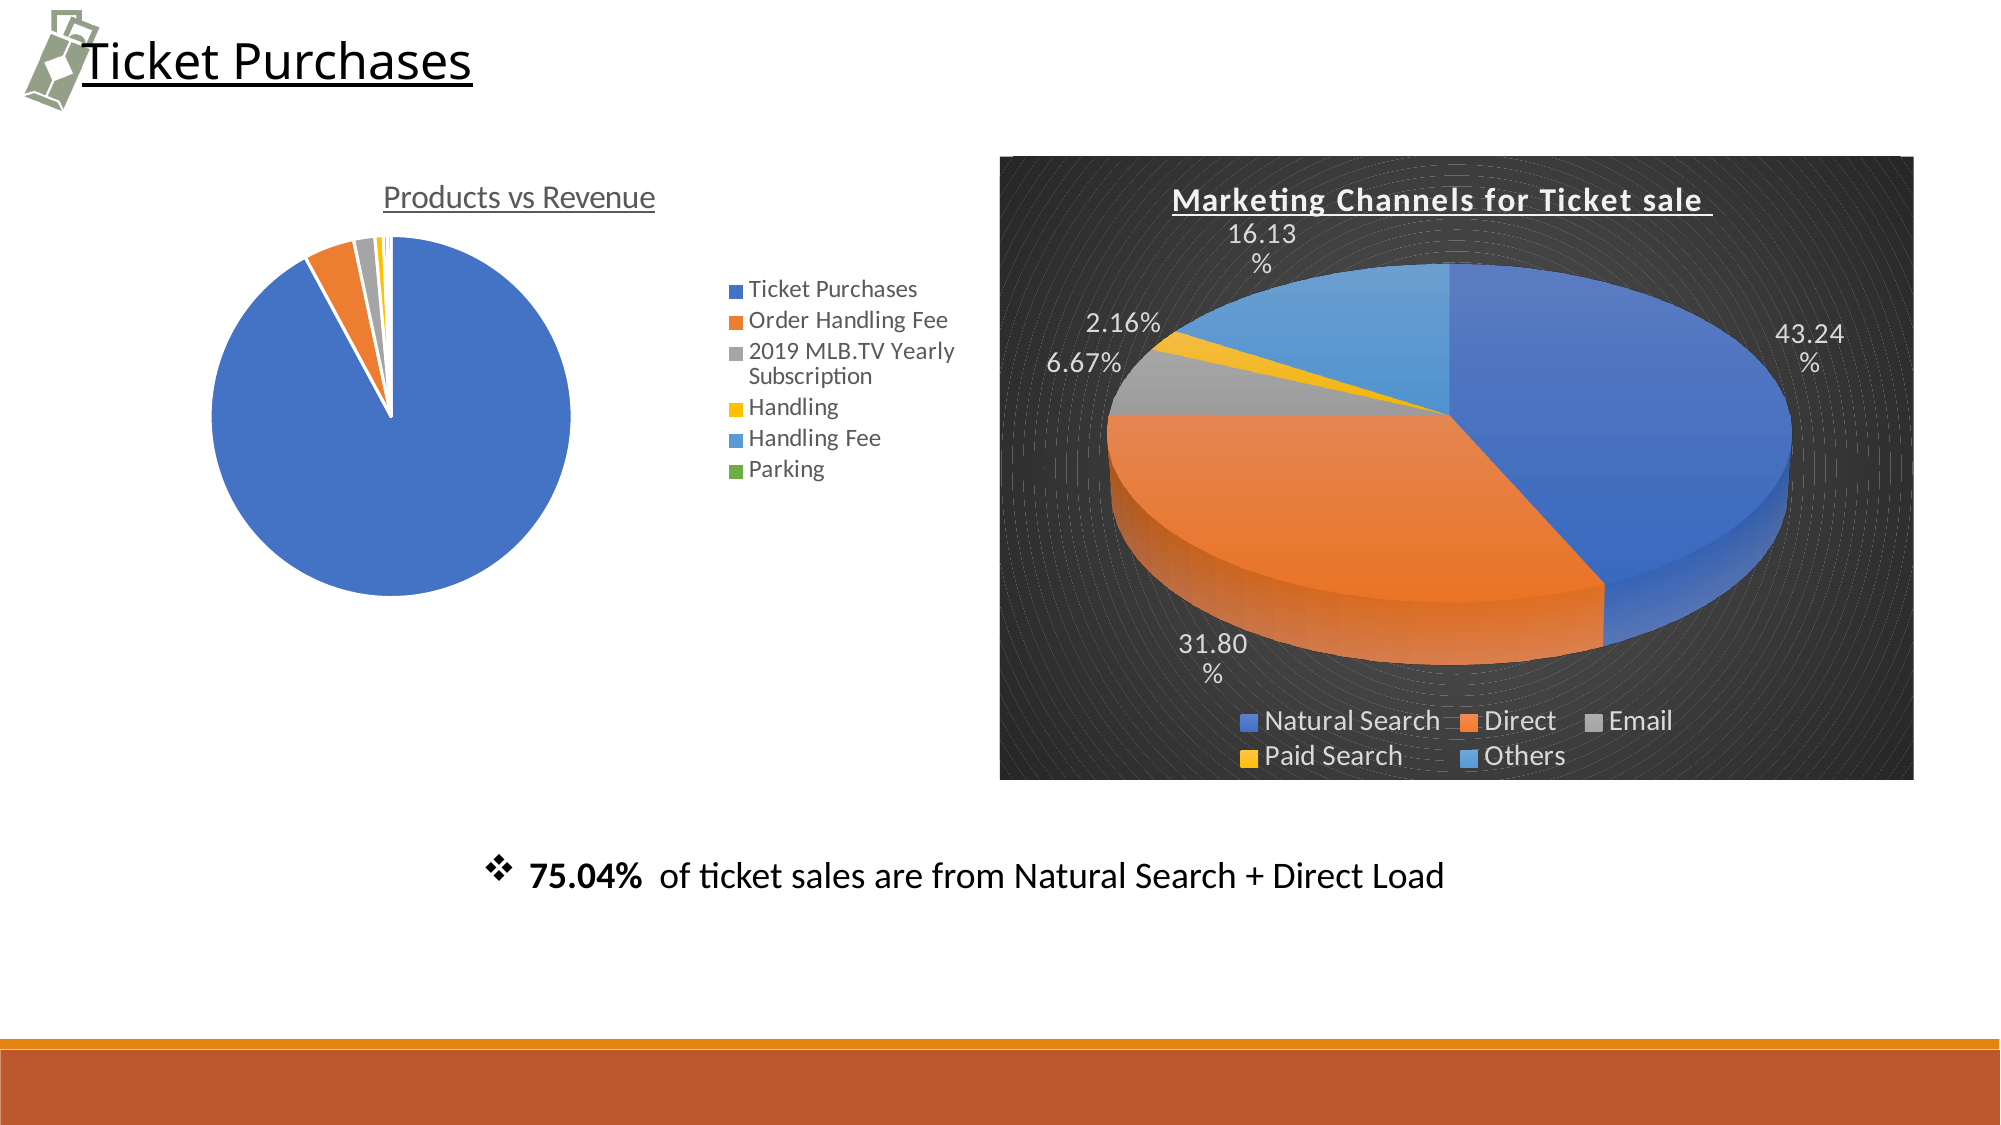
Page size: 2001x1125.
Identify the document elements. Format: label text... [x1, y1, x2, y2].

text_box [61, 28, 493, 89]
text_box 75.04% of ticket sales are from Natural Search + Direct Load [467, 843, 1533, 903]
chart [61, 156, 977, 608]
text_box [0, 0, 126, 119]
chart [999, 156, 1915, 781]
